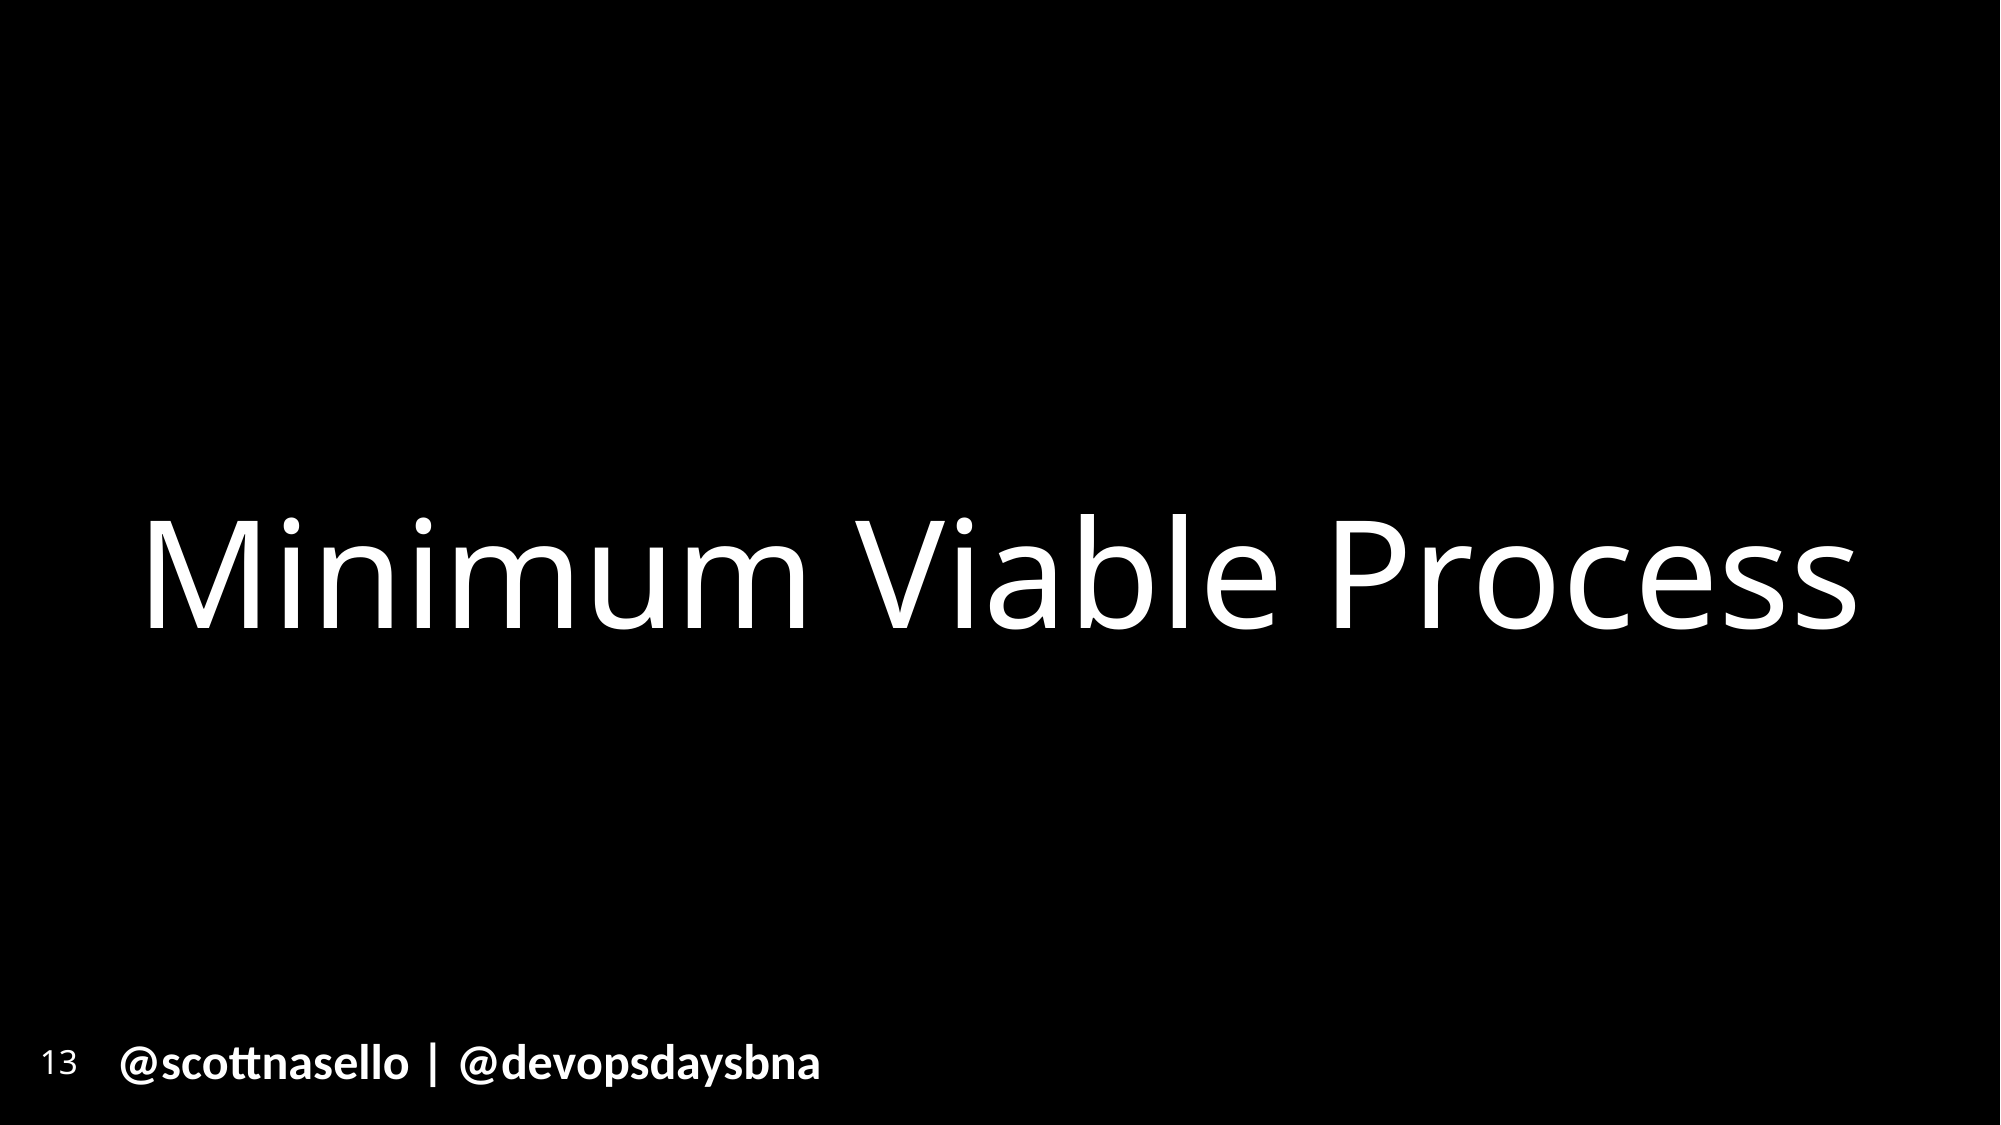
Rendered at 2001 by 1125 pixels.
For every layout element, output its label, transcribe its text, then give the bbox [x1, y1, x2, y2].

text_box Minimum Viable Process [122, 471, 1878, 666]
slide_number 13 [24, 1030, 158, 1099]
